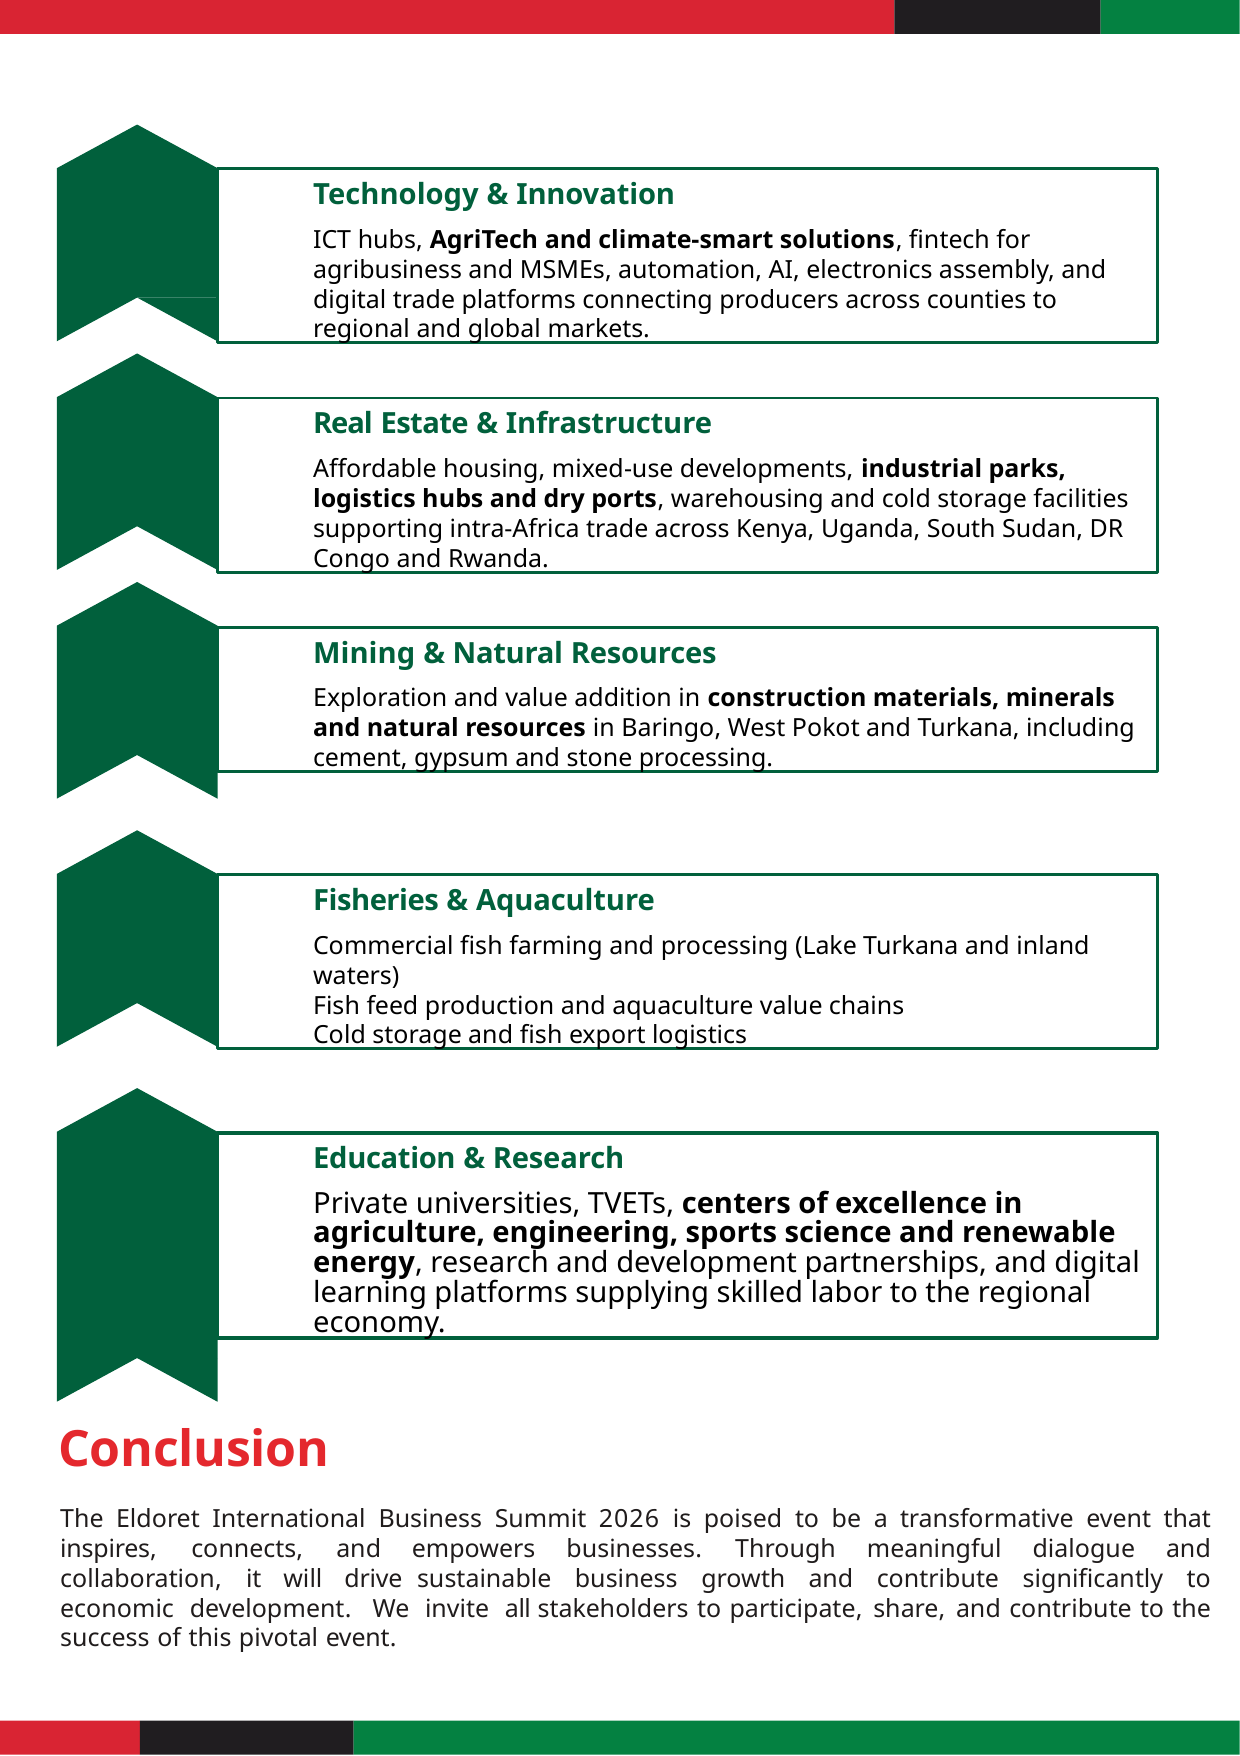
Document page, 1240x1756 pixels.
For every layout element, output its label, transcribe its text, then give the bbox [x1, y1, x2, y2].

text_box Real Estate & Infrastructure Affordable housing, mixed-use developments, industrial parks, logistics hubs and dry ports, warehousing and cold storage facilities supporting intra-Africa trade across Kenya, Uganda, South Sudan, DR Congo and Rwanda. [217, 398, 1158, 573]
text_box [56, 581, 218, 799]
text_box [0, 0, 1240, 35]
text_box Fisheries & Aquaculture Commercial fish farming and processing (Lake Turkana and inland waters) Fish feed production and aquaculture value chains Cold storage and fish export logistics [217, 874, 1158, 1049]
text_box [56, 353, 218, 570]
text_box Technology & Innovation ICT hubs, AgriTech and climate-smart solutions, fintech for agribusiness and MSMEs, automation, AI, electronics assembly, and digital trade platforms connecting producers across counties to regional and global markets. [217, 168, 1158, 343]
text_box Mining & Natural Resources Exploration and value addition in construction materials, minerals and natural resources in Baringo, West Pokot and Turkana, including cement, gypsum and stone processing. [217, 627, 1158, 772]
text_box [56, 830, 218, 1047]
text_box [56, 124, 218, 342]
text_box Conclusion The Eldoret International Business Summit 2026 is poised to be a transformative event that inspires, connects, and empowers businesses. Through meaningful dialogue and collaboration, it will drive sustainable business growth and contribute signiﬁcantly to economic development. We invite all stakeholders to participate, share, and contribute to the success of this pivotal event. [56, 1414, 1212, 1652]
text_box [0, 1720, 1240, 1755]
text_box [56, 1088, 218, 1402]
text_box Education & Research Private universities, TVETs, centers of excellence in agriculture, engineering, sports science and renewable energy, research and development partnerships, and digital learning platforms supplying skilled labor to the regional economy. [217, 1132, 1158, 1338]
